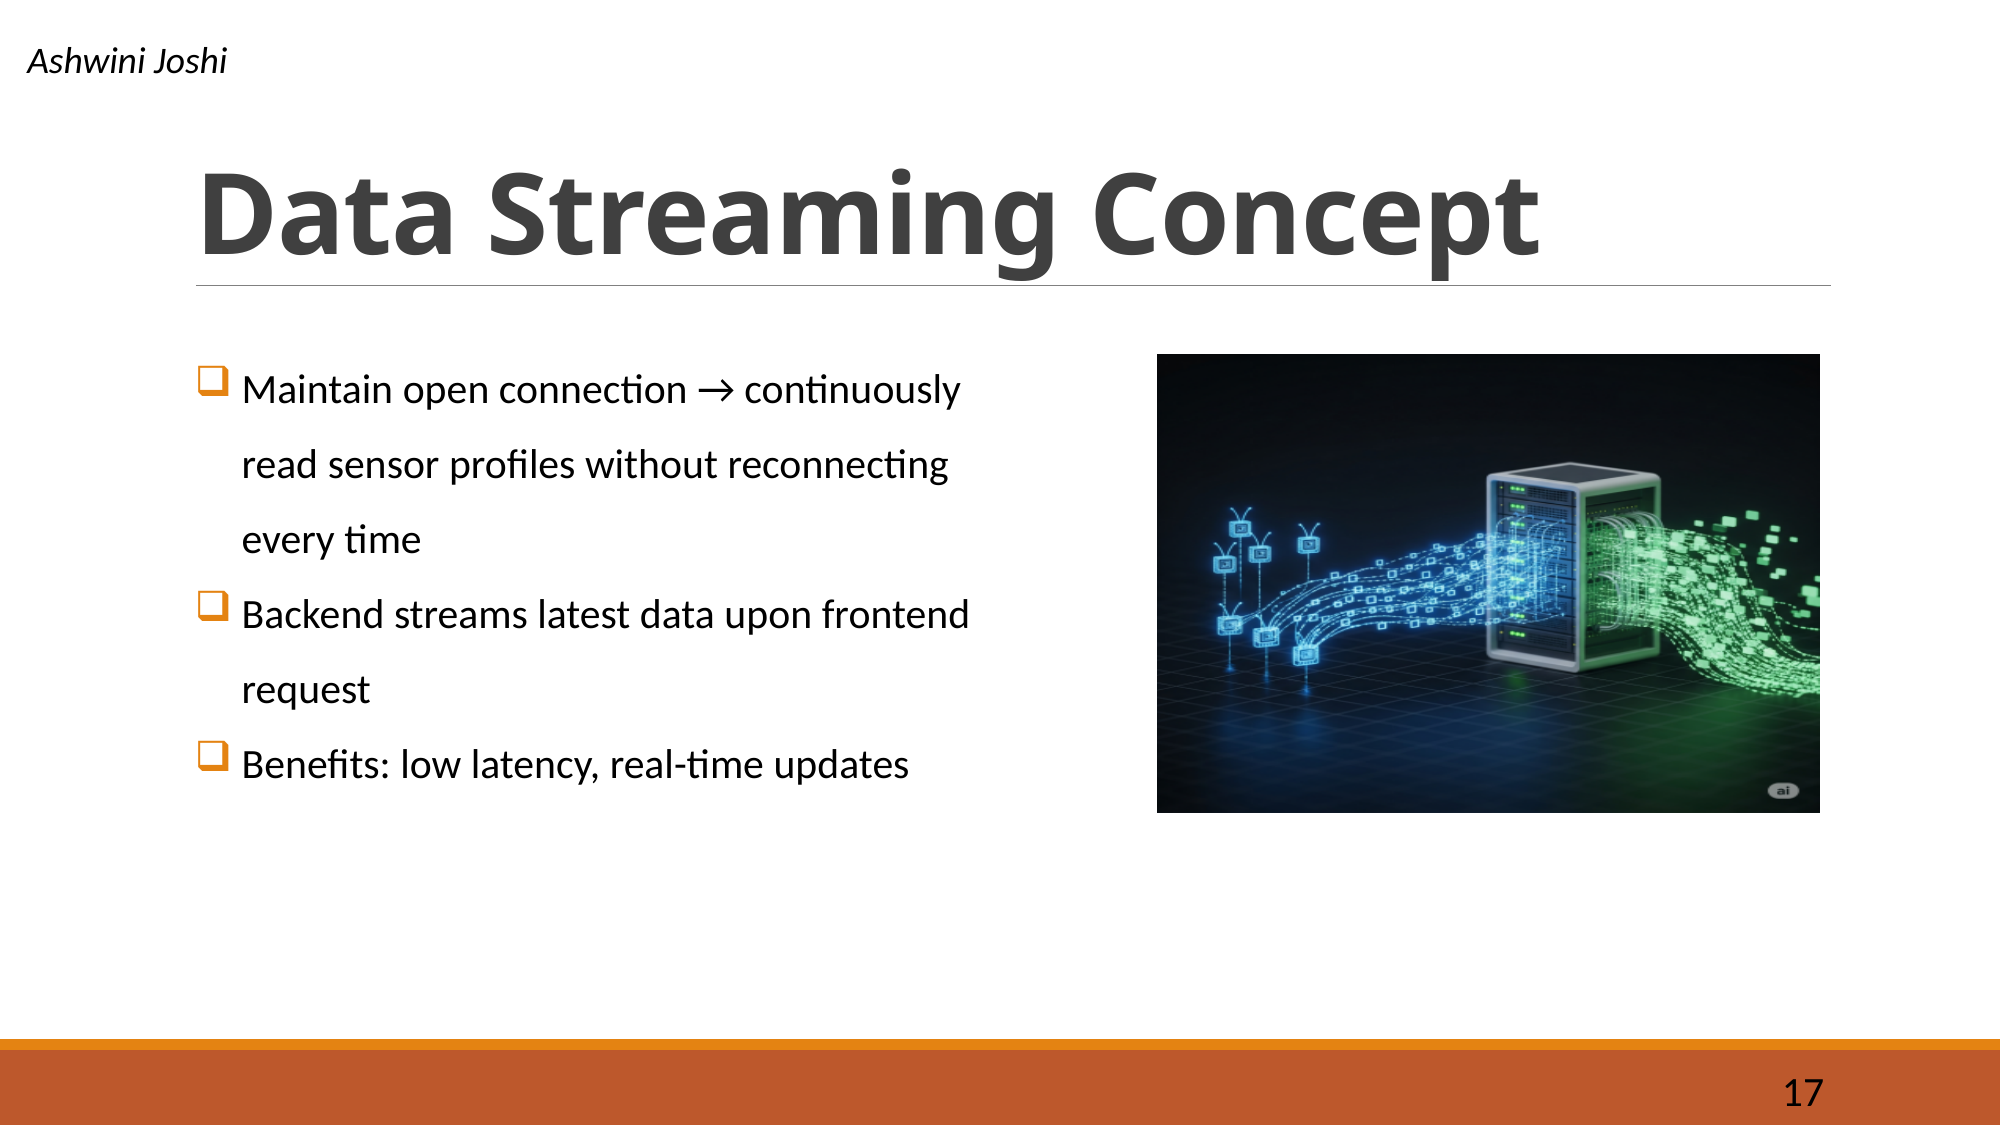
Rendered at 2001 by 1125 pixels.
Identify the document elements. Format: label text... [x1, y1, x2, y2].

title Data Streaming Concept [180, 47, 1830, 285]
text_box Maintain open connection → continuously read sensor profiles without reconnecting every time Backend streams latest data upon frontend request Benefits: low latency, real-time updates [180, 329, 1014, 794]
slide_number 17 [1624, 1059, 1840, 1120]
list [1157, 354, 1821, 814]
text_box Ashwini Joshi [12, 28, 1051, 88]
